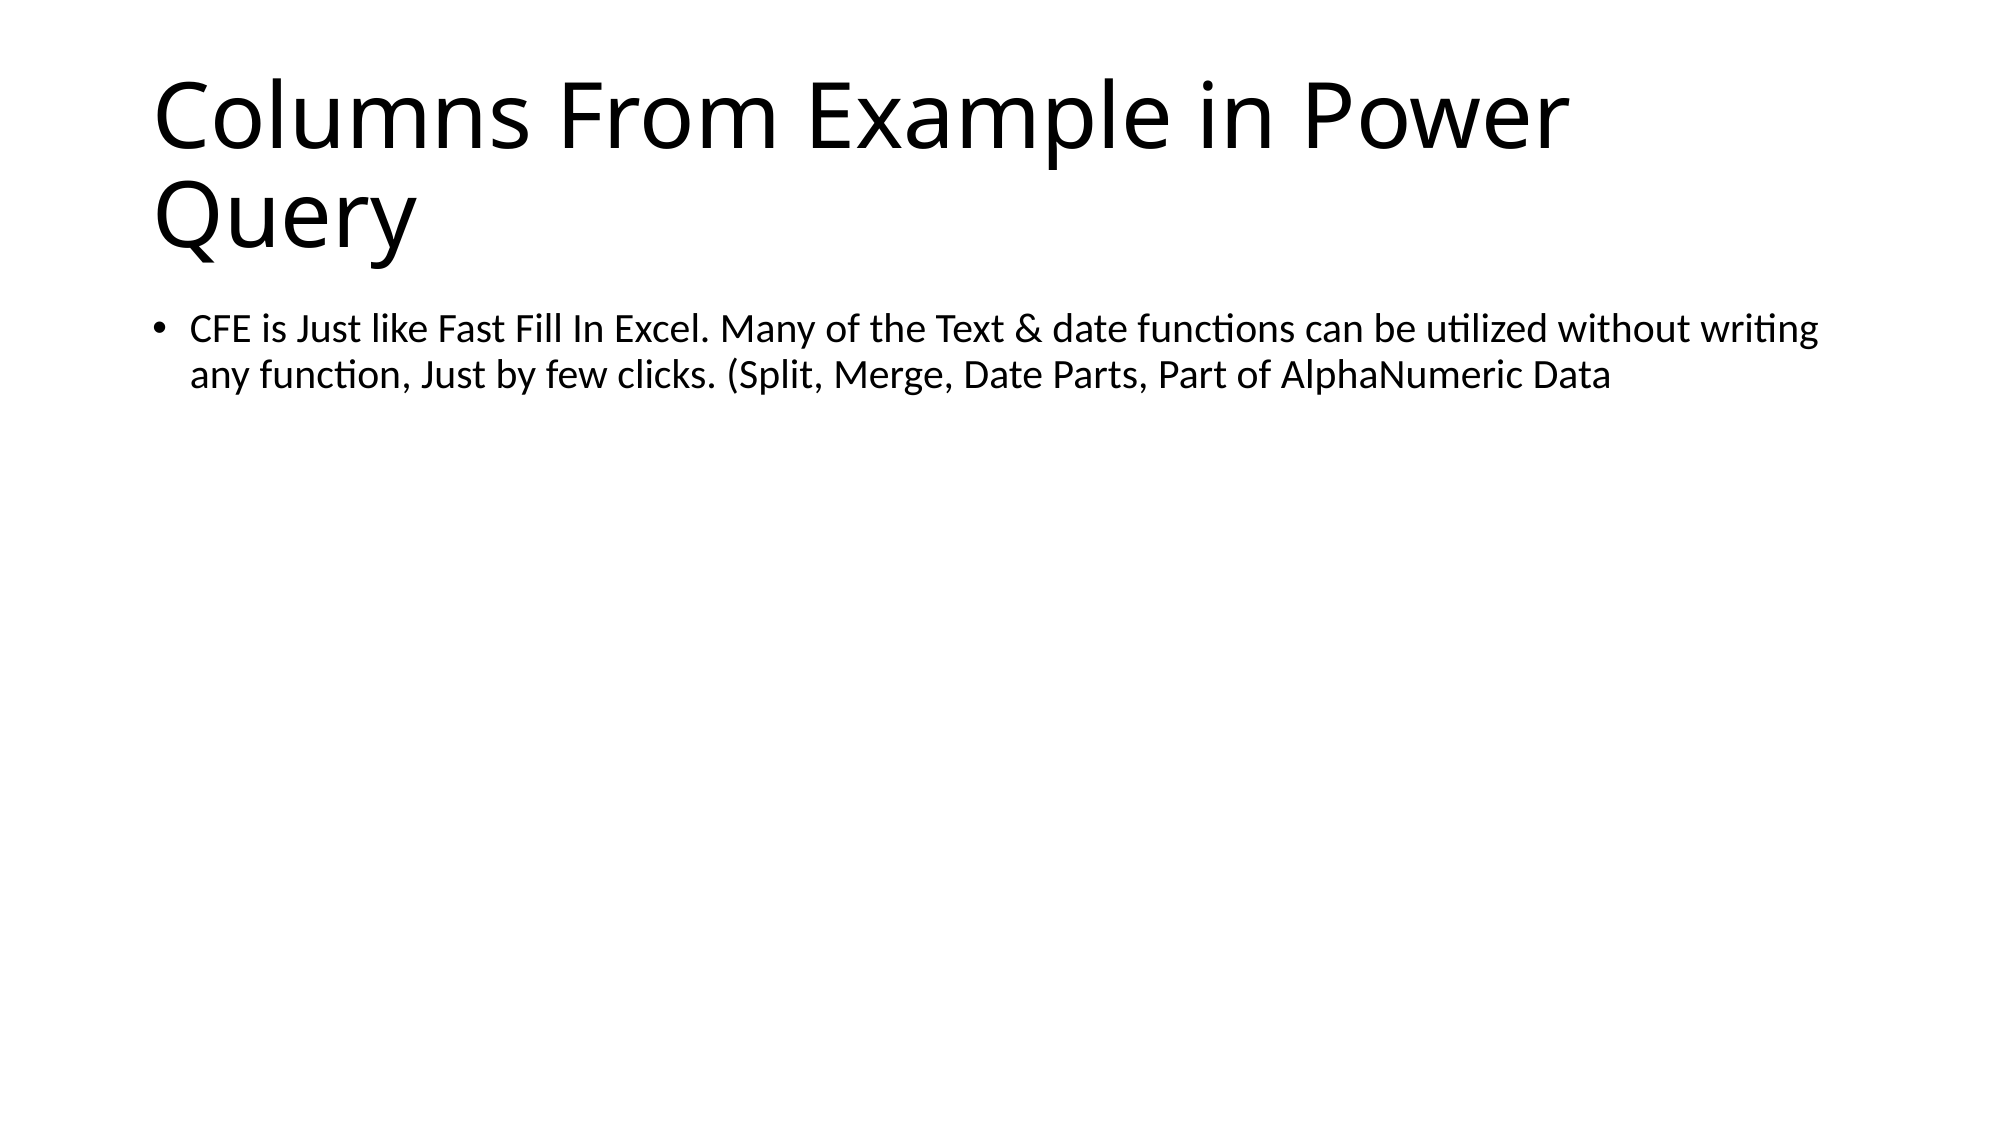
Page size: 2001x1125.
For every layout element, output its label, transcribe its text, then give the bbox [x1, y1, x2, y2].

list CFE is Just like Fast Fill In Excel. Many of the Text & date functions can be utilized without writing any function, Just by few clicks. (Split, Merge, Date Parts, Part of AlphaNumeric Data [137, 299, 1863, 1014]
title Columns From Example in Power Query [137, 59, 1863, 278]
